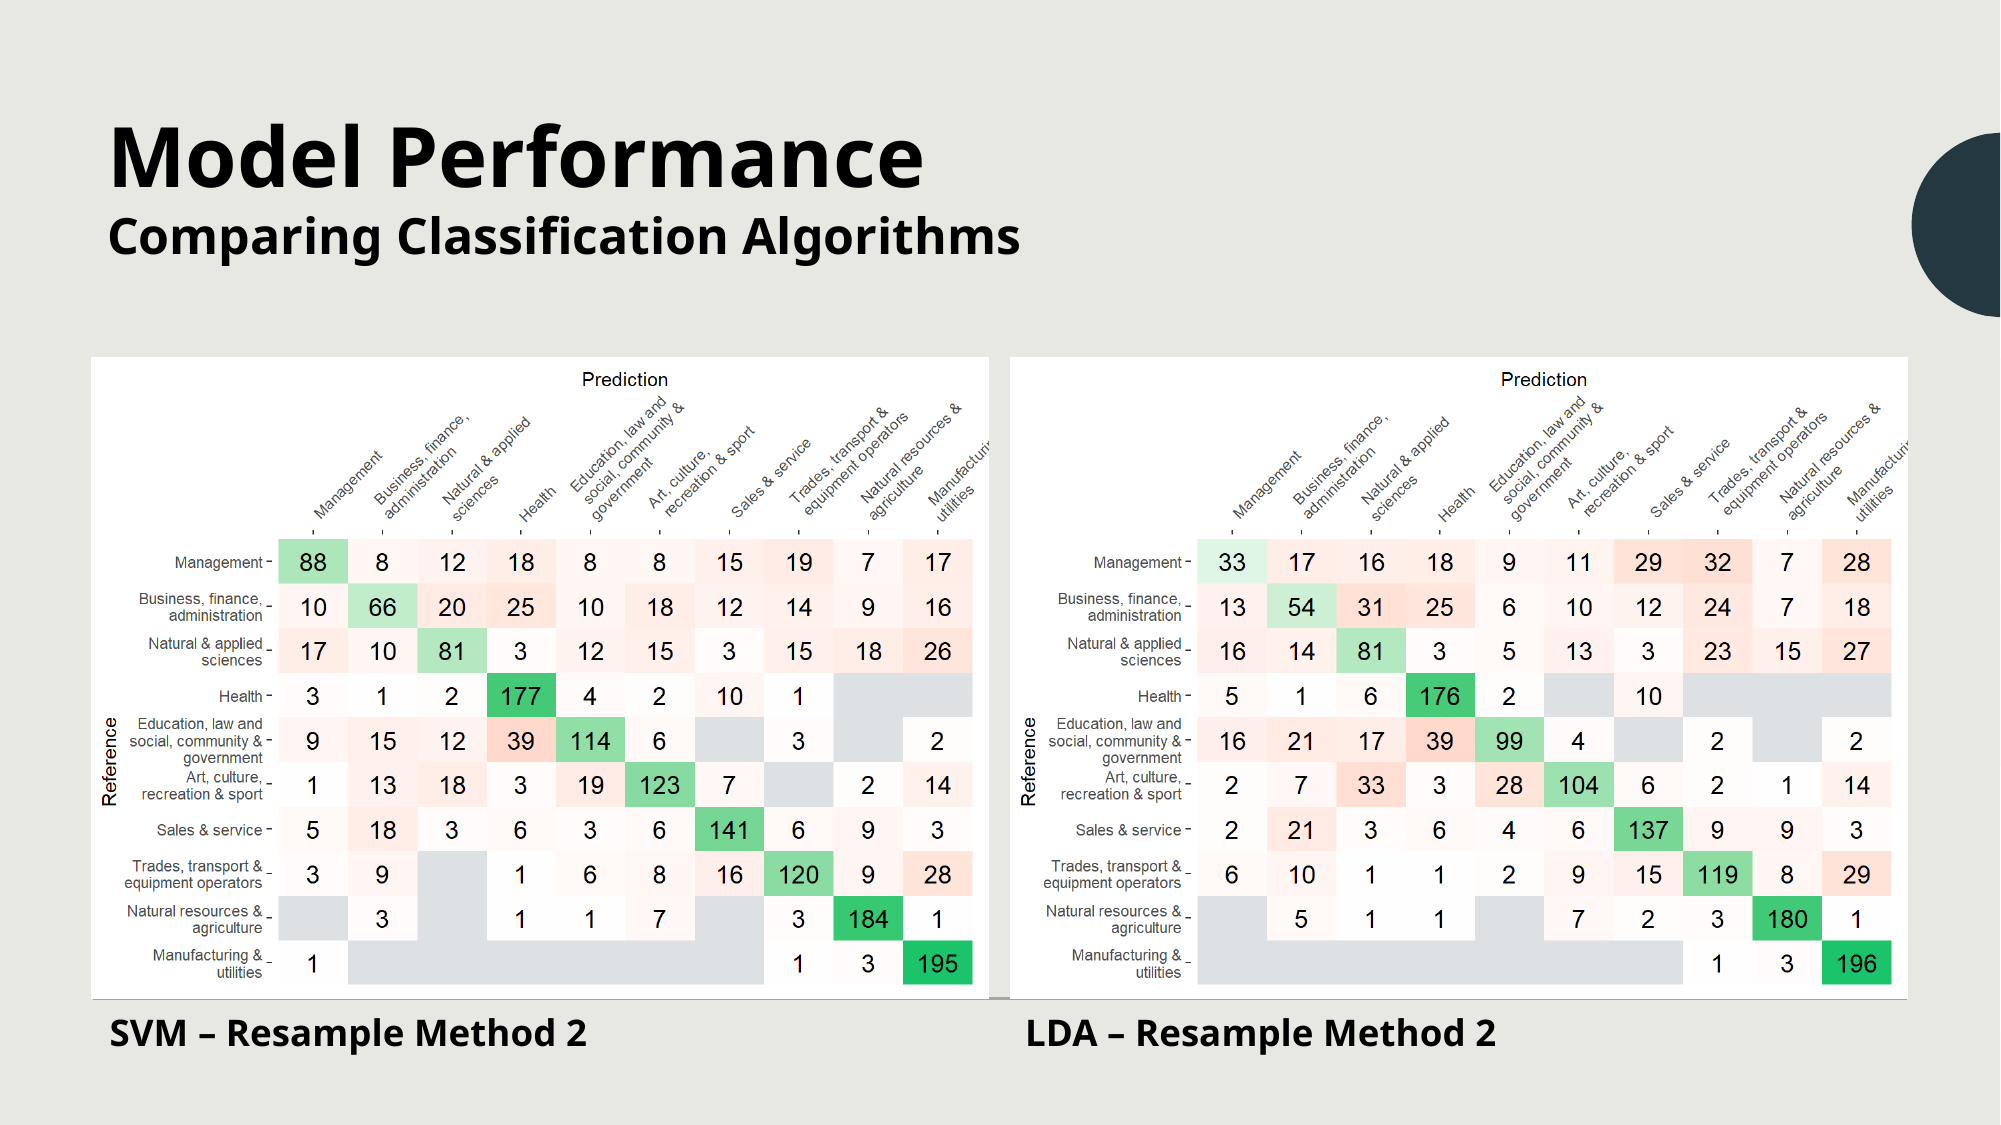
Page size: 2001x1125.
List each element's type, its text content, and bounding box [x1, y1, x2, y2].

list SVM – Resample Method 2 [94, 1001, 955, 1062]
picture [1010, 357, 1908, 999]
text_box LDA – Resample Method 2 [1010, 1001, 1870, 1062]
picture [91, 357, 989, 999]
text_box Model Performance Comparing Classification Algorithms [92, 96, 1296, 306]
